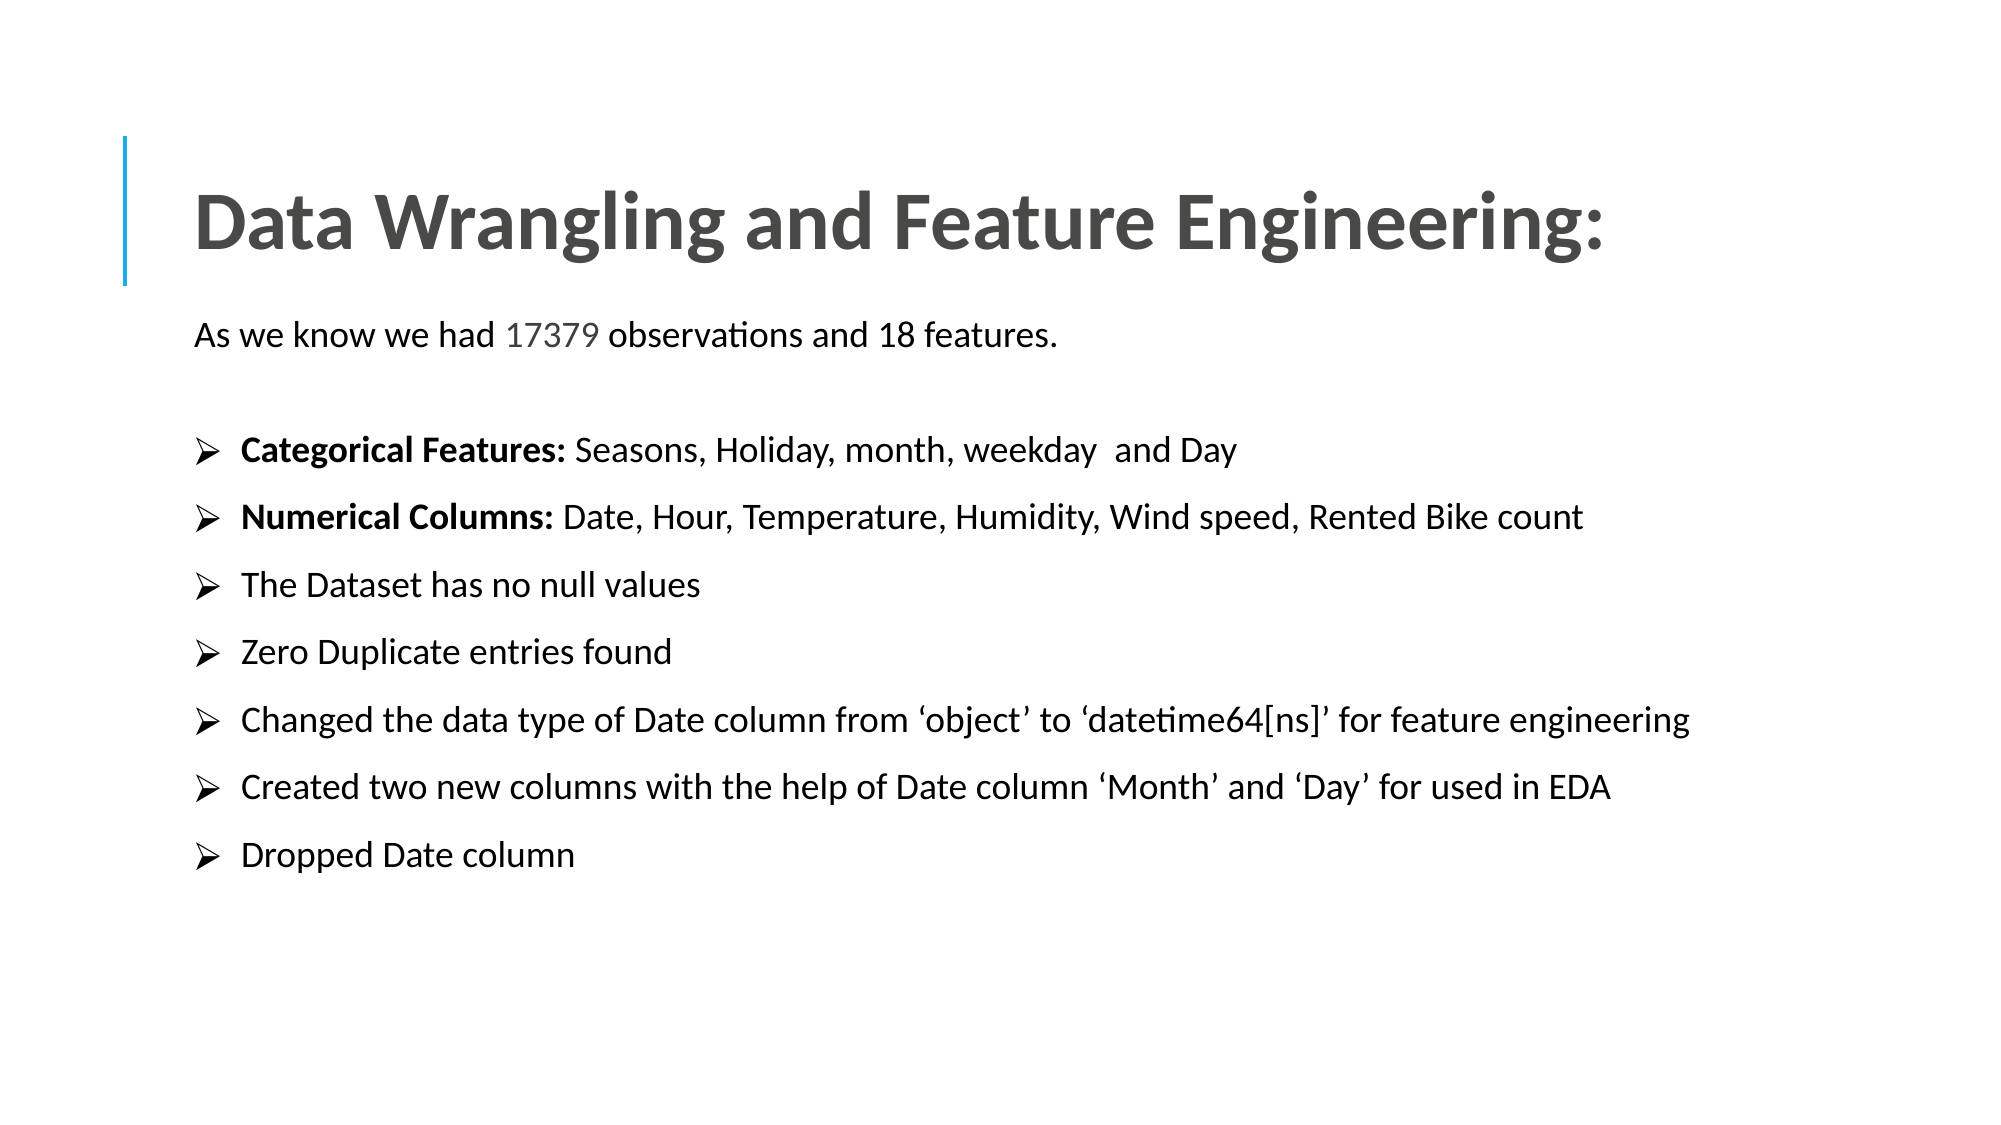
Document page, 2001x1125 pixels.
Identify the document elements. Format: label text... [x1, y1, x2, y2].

text_box As we know we had 17379 observations and 18 features. Categorical Features: Seasons, Holiday, month, weekday and Day Numerical Columns: Date, Hour, Temperature, Humidity, Wind speed, Rented Bike count The Dataset has no null values Zero Duplicate entries found Changed the data type of Date column from ‘object’ to ‘datetime64[ns]’ for feature engineering Created two new columns with the help of Date column ‘Month’ and ‘Day’ for used in EDA Dropped Date column [177, 302, 1823, 883]
text_box Data Wrangling and Feature Engineering: [177, 158, 1710, 274]
